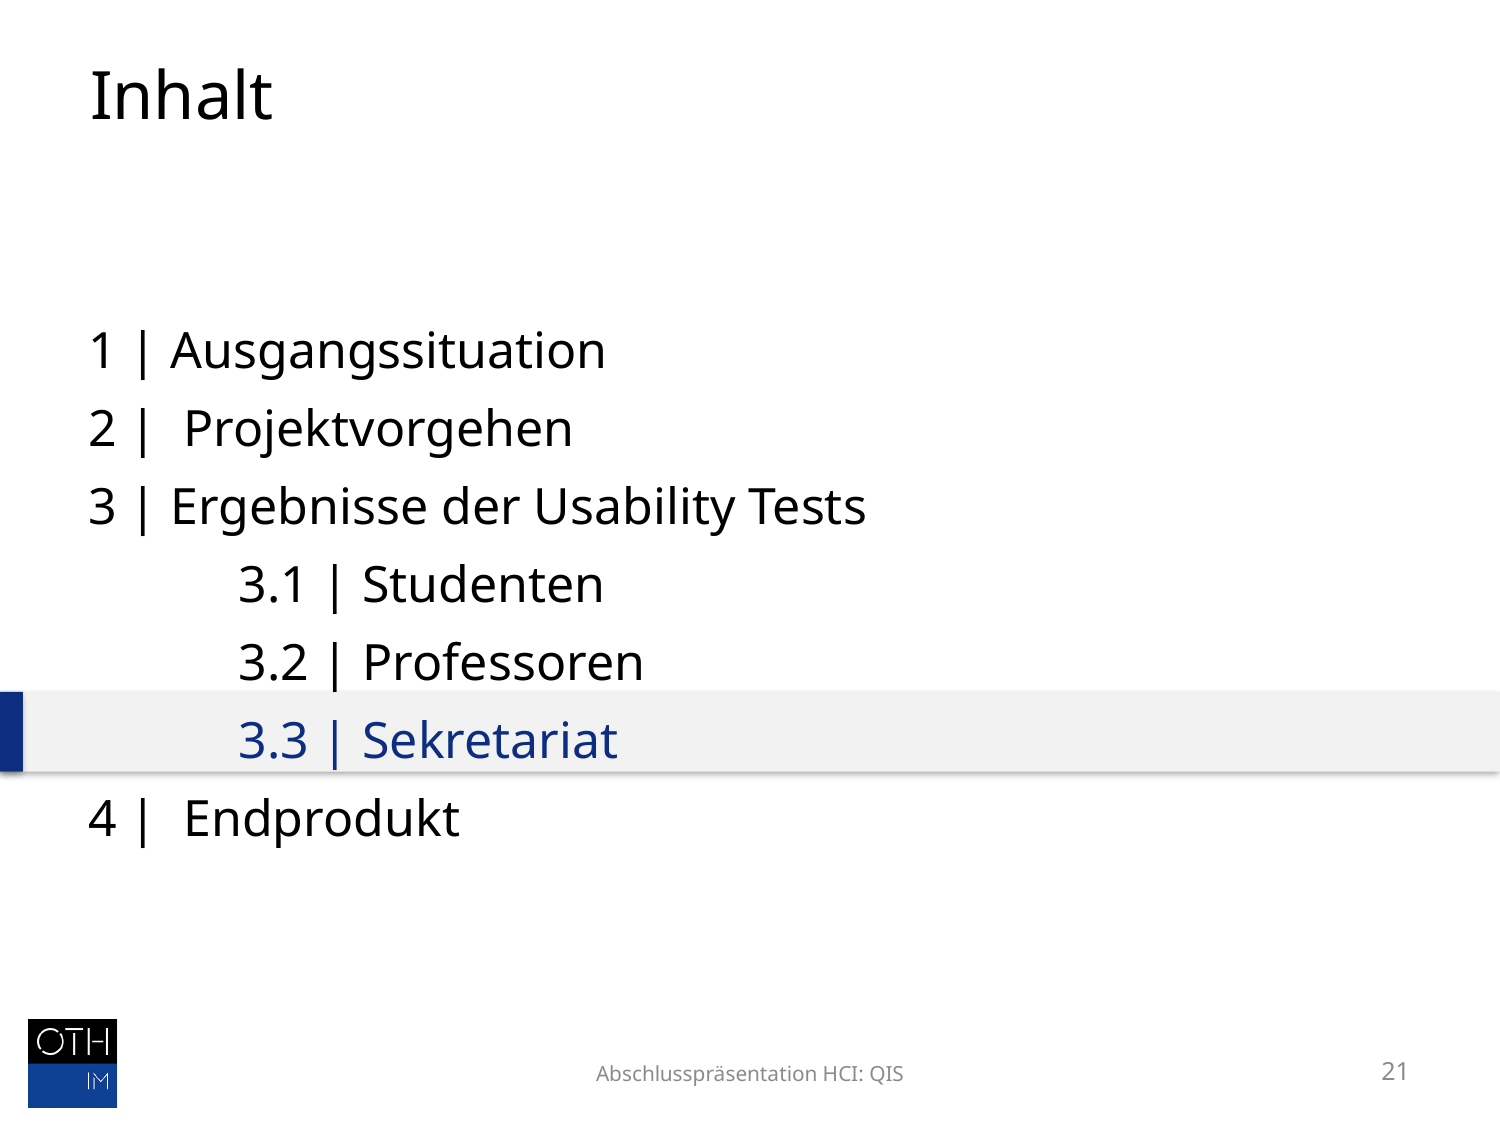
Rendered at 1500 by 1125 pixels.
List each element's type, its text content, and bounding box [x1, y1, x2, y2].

footer Abschlusspräsentation HCI: QIS [512, 1042, 988, 1103]
picture [28, 1019, 119, 1108]
text_box 1 | Ausgangssituation 2 | Projektvorgehen 3 | Ergebnisse der Usability Tests 3.1 | Studenten 3.2 | Professoren 3.3 | Sekretariat 4 | Endprodukt [0, 780, 1461, 854]
text_box 1 | Ausgangssituation 2 | Projektvorgehen 3 | Ergebnisse der Usability Tests 3.1 | Studenten 3.2 | Professoren 3.3 | Sekretariat 4 | Endprodukt [0, 293, 1461, 690]
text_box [0, 691, 1500, 772]
slide_number 21 [1074, 1042, 1425, 1103]
title Inhalt [75, 45, 1425, 233]
